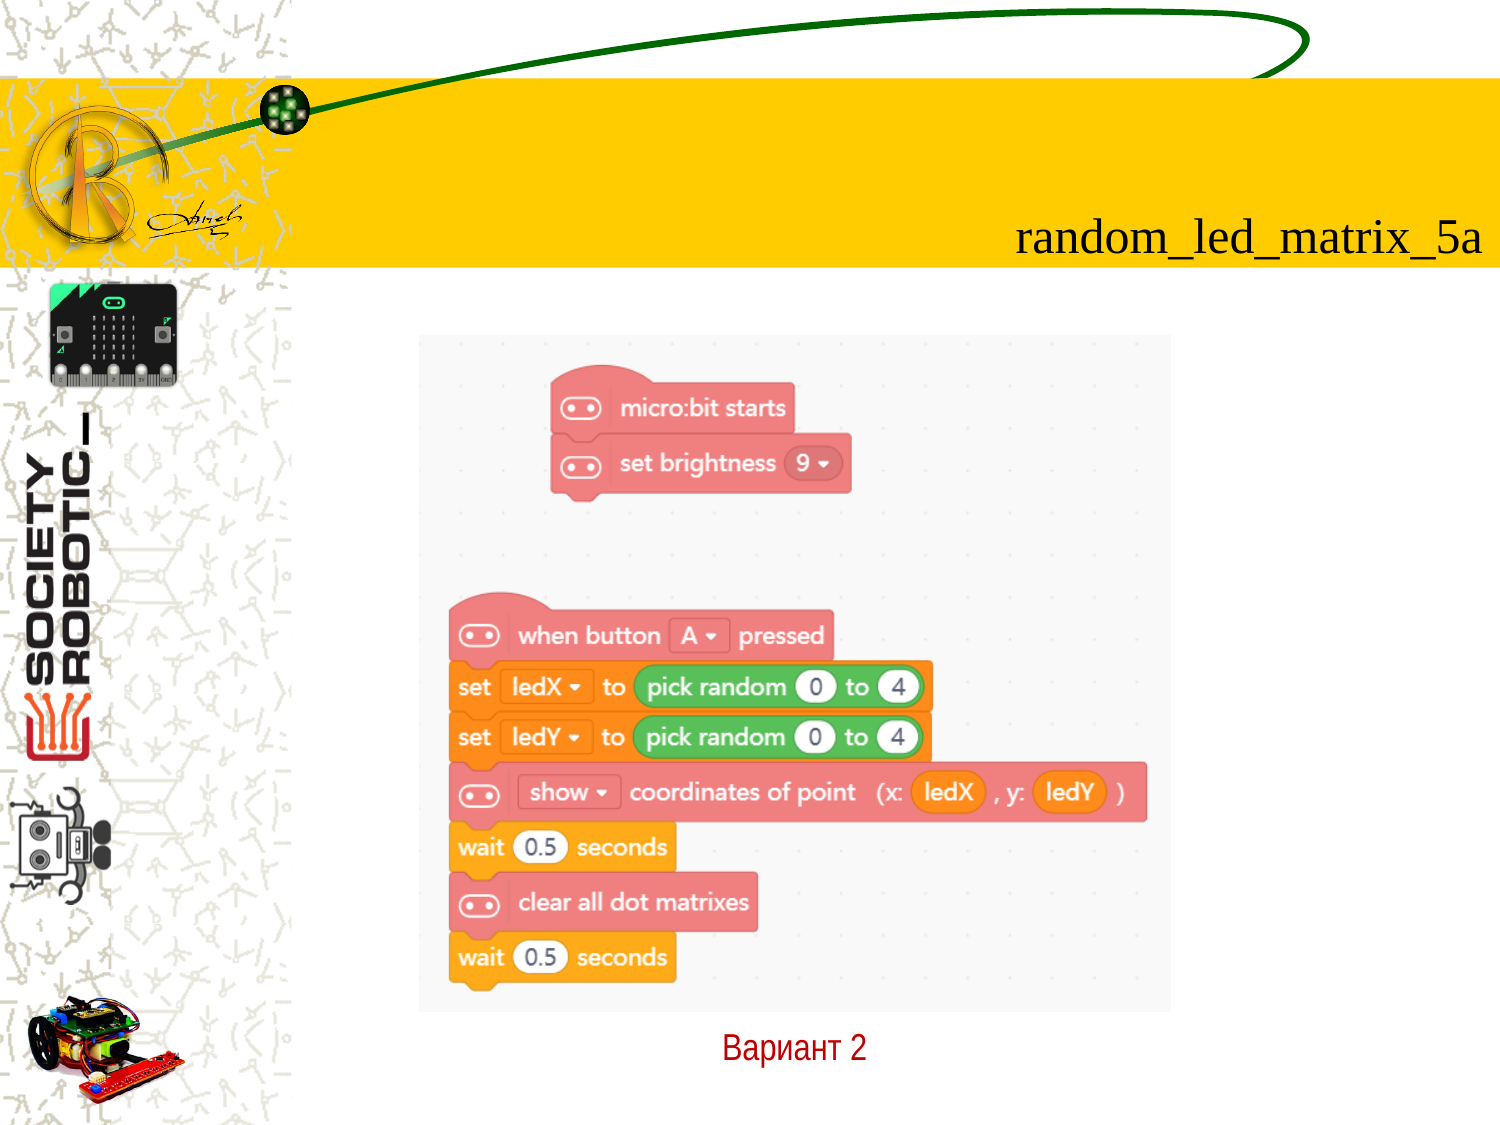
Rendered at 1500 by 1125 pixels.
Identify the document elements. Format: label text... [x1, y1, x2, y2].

picture [0, 0, 292, 1125]
picture [418, 334, 1171, 1012]
text_box Вариант 2 [707, 1020, 883, 1076]
text_box random_led_matrix_5a [1000, 196, 1499, 271]
